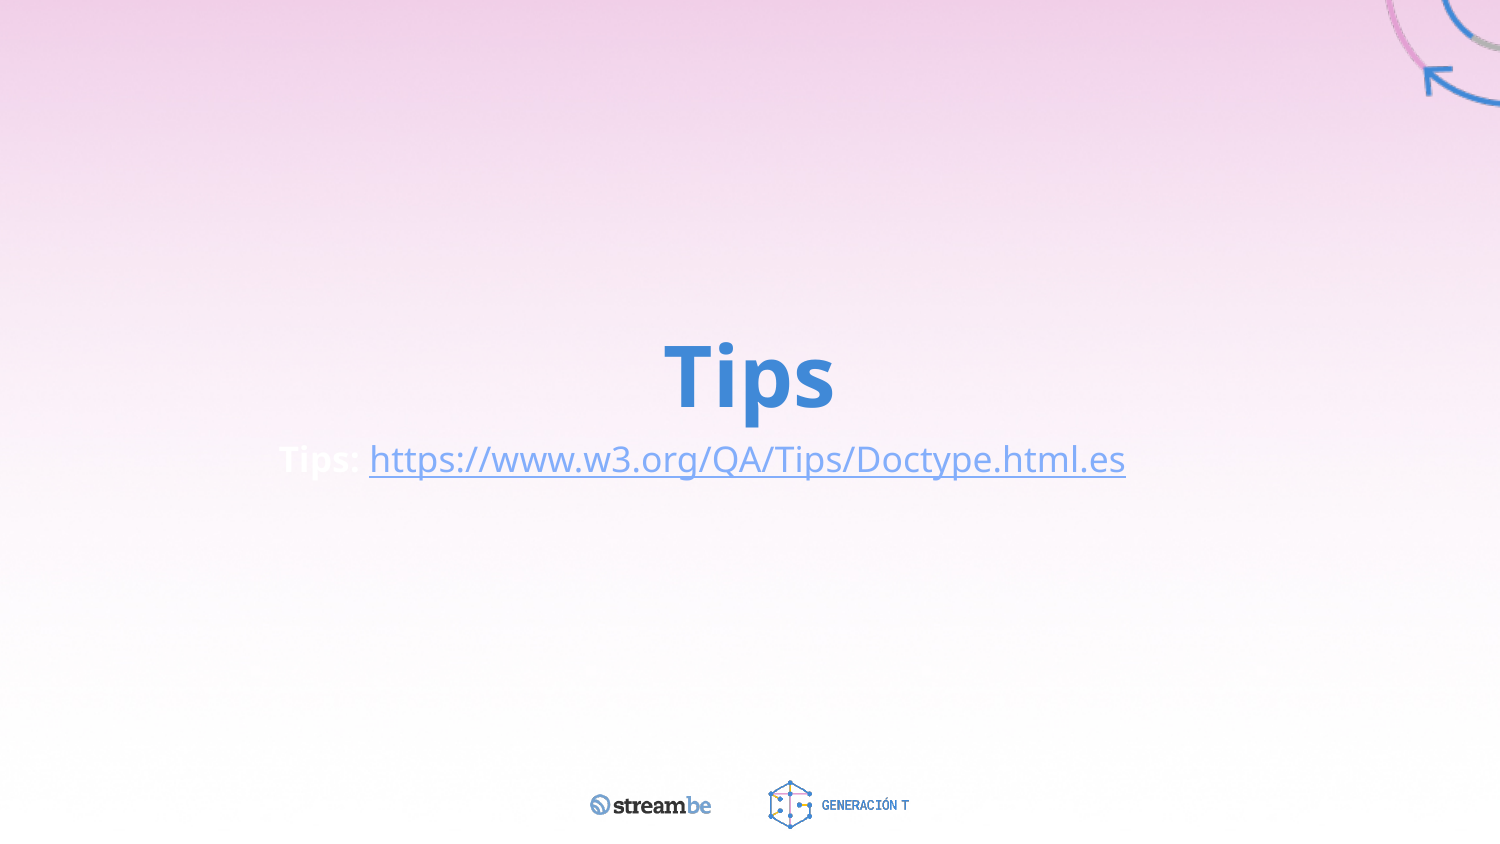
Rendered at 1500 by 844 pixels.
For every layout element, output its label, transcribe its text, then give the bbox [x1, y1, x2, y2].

picture [0, 0, 1500, 844]
subtitle Tips: https://www.w3.org/QA/Tips/Doctype.html.es [267, 431, 1393, 636]
title Tips [187, 138, 1313, 432]
